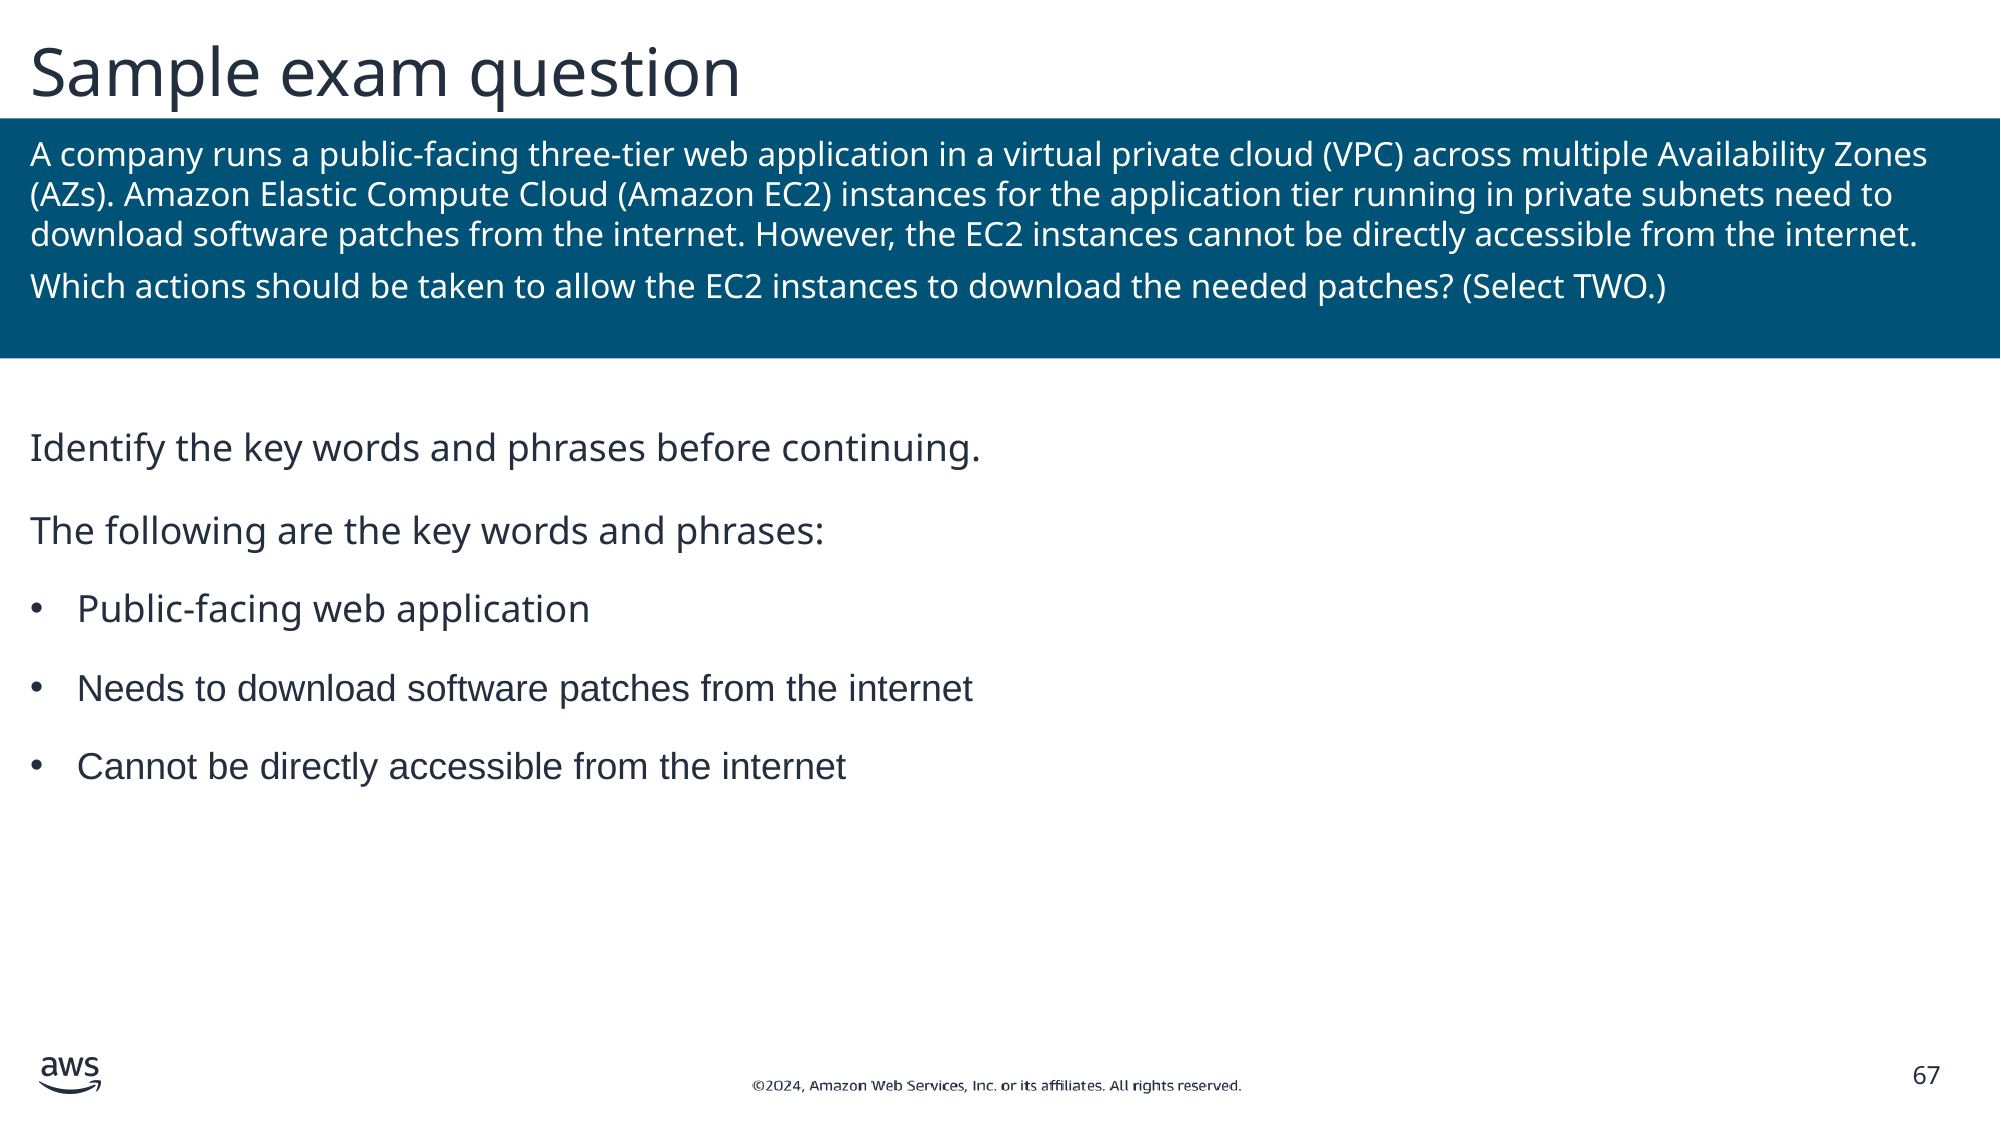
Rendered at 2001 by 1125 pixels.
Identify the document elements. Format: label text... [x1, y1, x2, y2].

picture [706, 1072, 1290, 1100]
picture [39, 1057, 101, 1094]
list A company runs a public-facing three-tier web application in a virtual private cloud (VPC) across multiple Availability Zones (AZs). Amazon Elastic Compute Cloud (Amazon EC2) instances for the application tier running in private subnets need to download software patches from the internet. However, the EC2 instances cannot be directly accessible from the internet. Which actions should be taken to allow the EC2 instances to download the needed patches? (Select TWO.) [0, 118, 2000, 359]
title Sample exam question [0, 0, 2000, 118]
slide_number ‹#› [1861, 1057, 1941, 1095]
text_box Identify the key words and phrases before continuing. [0, 400, 2000, 492]
text_box The following are the key words and phrases: Public-facing web application Needs to download software patches from the internet Cannot be directly accessible from the internet [0, 492, 2000, 993]
